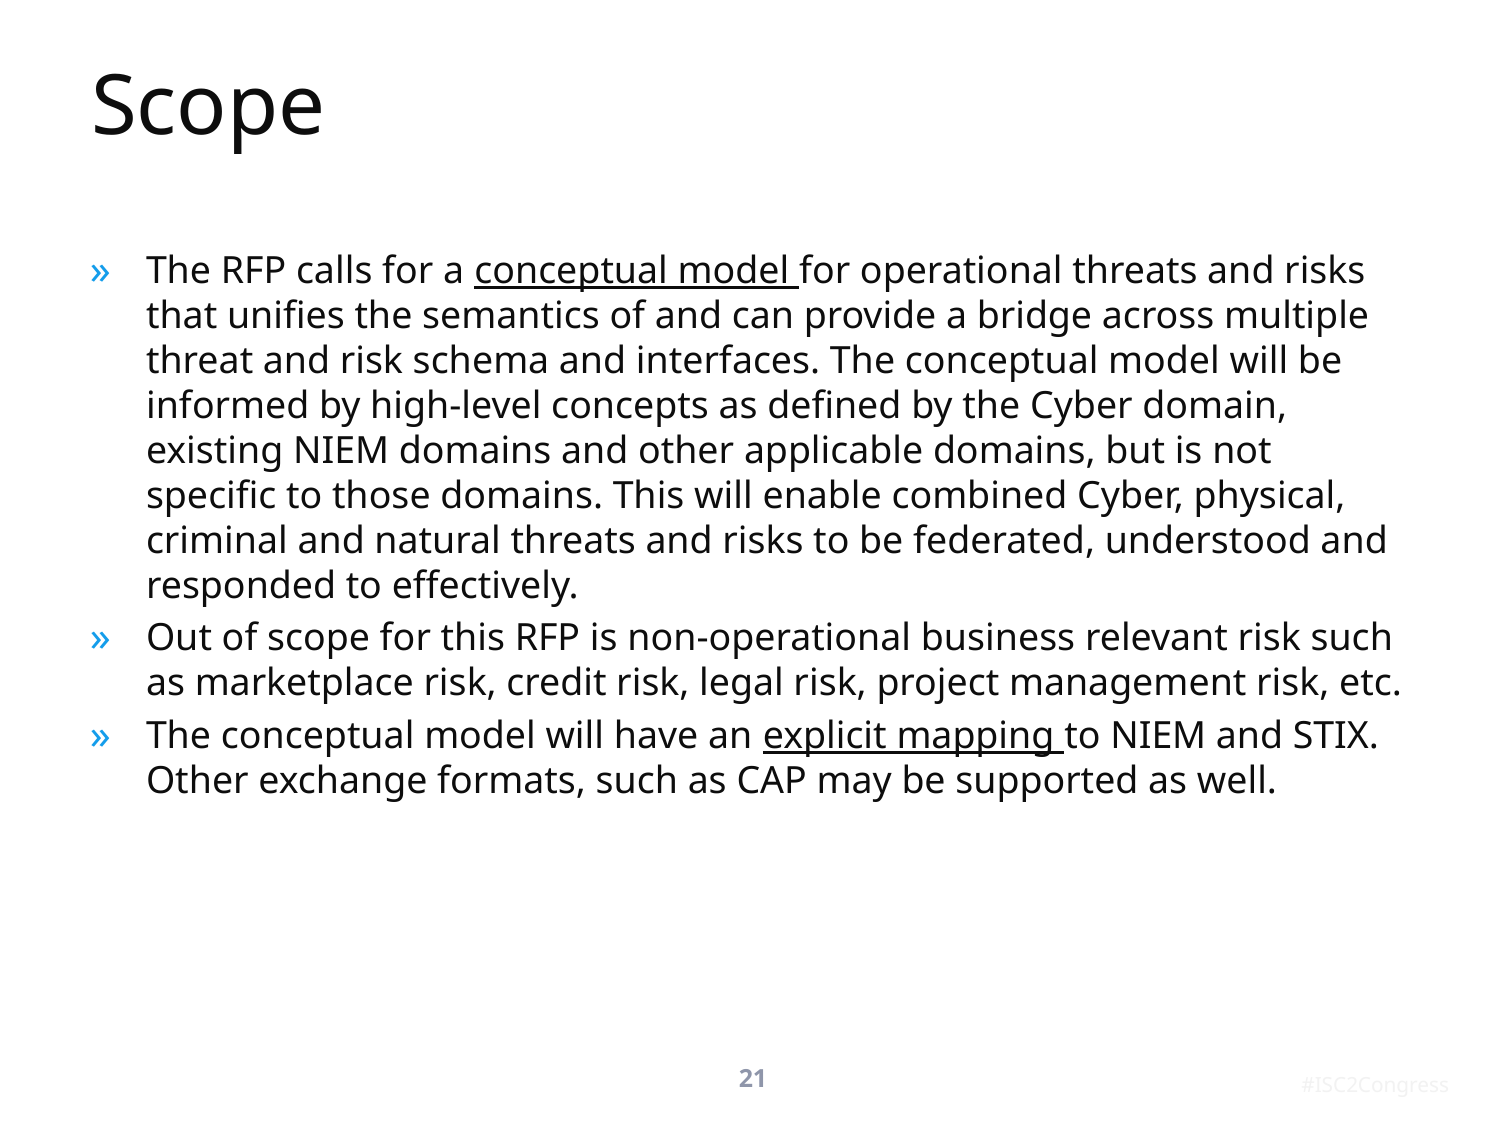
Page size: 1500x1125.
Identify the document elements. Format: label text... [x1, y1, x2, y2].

title Scope [76, 23, 1392, 180]
list The RFP calls for a conceptual model for operational threats and risks that unifies the semantics of and can provide a bridge across multiple threat and risk schema and interfaces. The conceptual model will be informed by high-level concepts as defined by the Cyber domain, existing NIEM domains and other applicable domains, but is not specific to those domains. This will enable combined Cyber, physical, criminal and natural threats and risks to be federated, understood and responded to effectively. Out of scope for this RFP is non-operational business relevant risk such as marketplace risk, credit risk, legal risk, project management risk, etc. The conceptual model will have an explicit mapping to NIEM and STIX. Other exchange formats, such as CAP may be supported as well. [75, 238, 1425, 977]
